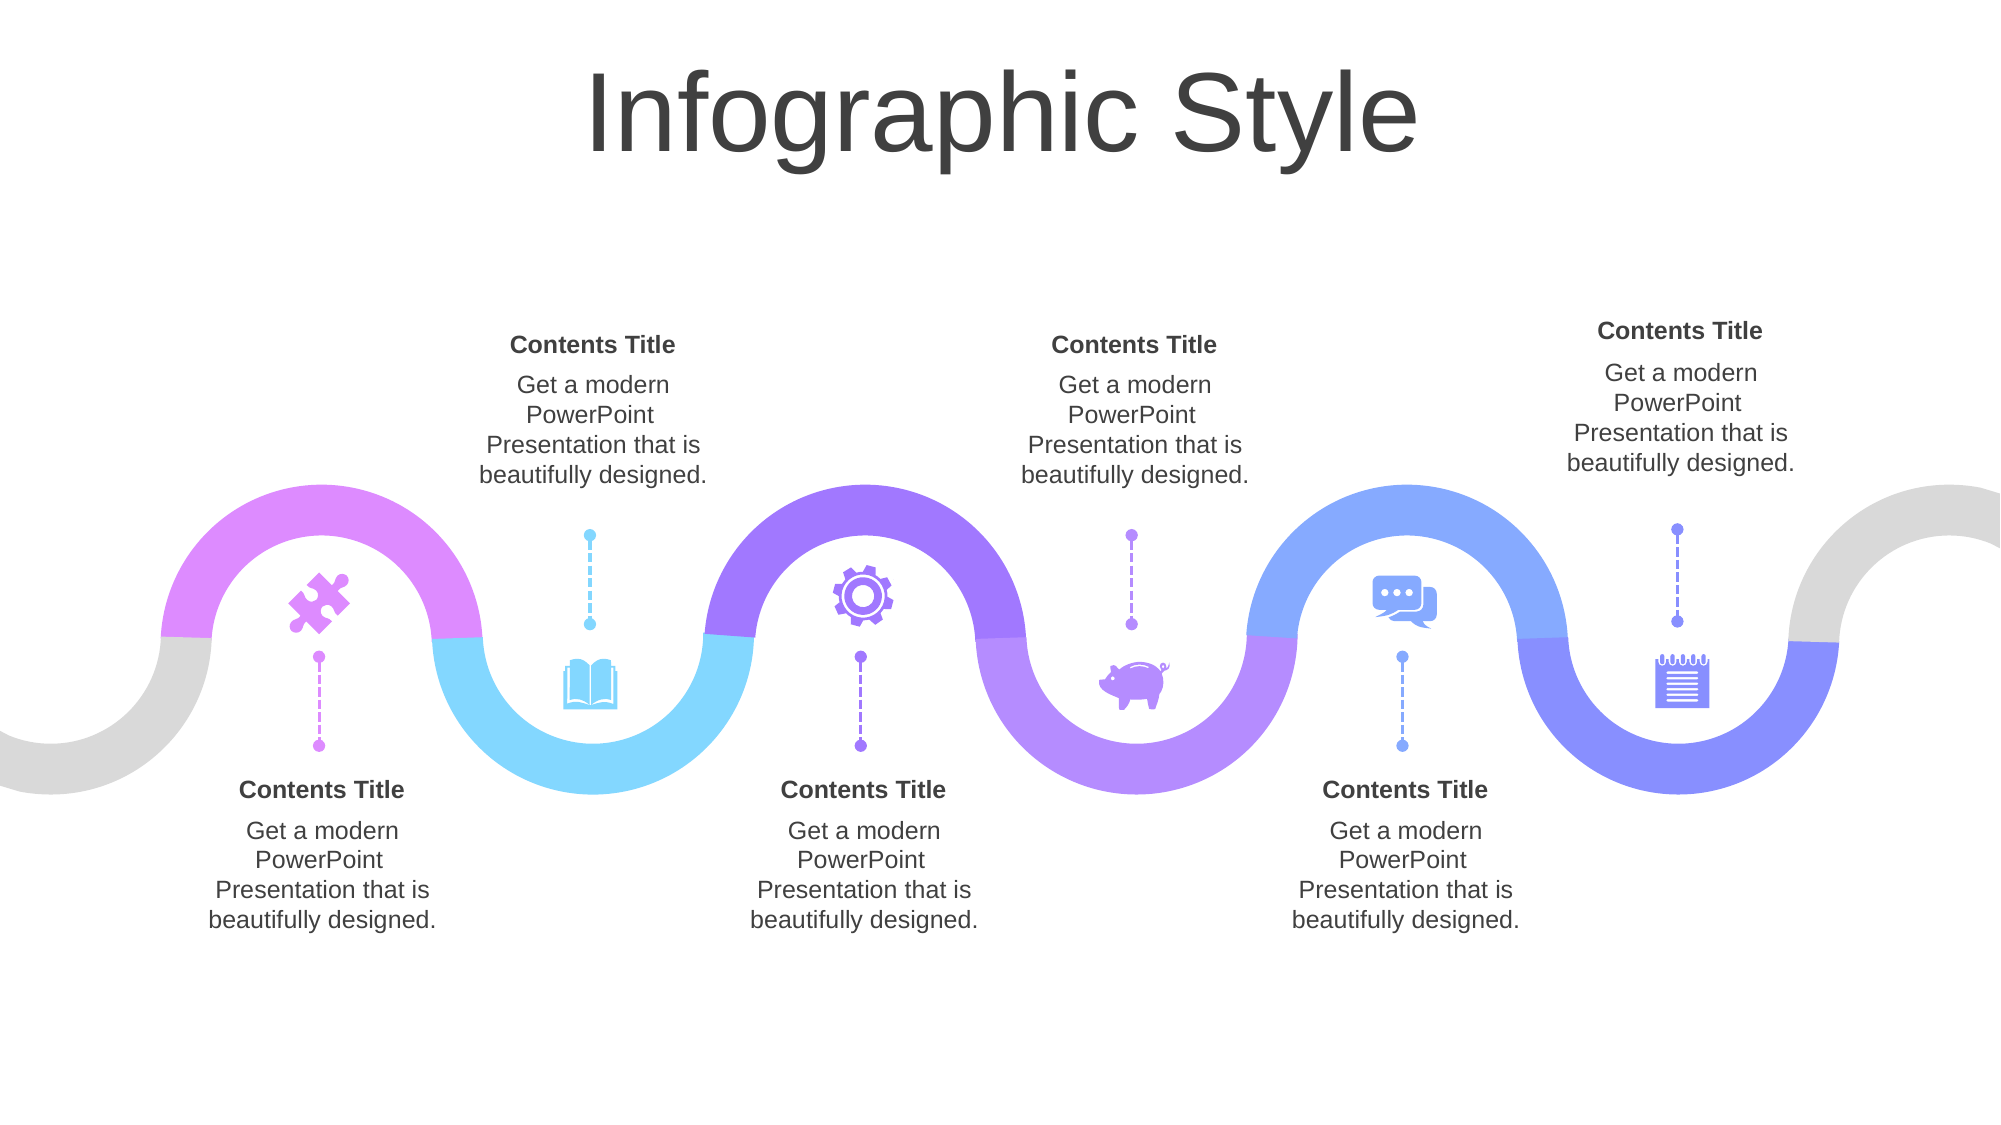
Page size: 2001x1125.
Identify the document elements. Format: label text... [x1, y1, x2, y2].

text_box [1097, 660, 1171, 711]
text_box [831, 563, 895, 628]
text_box [286, 571, 352, 636]
text_box [562, 657, 619, 711]
text_box Get a modern PowerPoint Presentation that is beautifully designed. [181, 812, 464, 942]
list Infographic Style [53, 55, 1952, 175]
text_box Get a modern PowerPoint Presentation that is beautifully designed. [994, 366, 1277, 496]
text_box [430, 631, 755, 796]
text_box [1787, 483, 2000, 644]
text_box [1245, 483, 1569, 641]
text_box [0, 635, 213, 796]
text_box [1371, 574, 1438, 630]
text_box [1654, 652, 1711, 710]
text_box Contents Title [1263, 766, 1548, 812]
text_box Contents Title [451, 320, 735, 366]
text_box Get a modern PowerPoint Presentation that is beautifully designed. [452, 366, 735, 496]
text_box [159, 483, 484, 637]
text_box [974, 636, 1299, 796]
text_box [703, 483, 1027, 639]
text_box Get a modern PowerPoint Presentation that is beautifully designed. [1536, 353, 1827, 484]
text_box Contents Title [1534, 307, 1827, 353]
text_box Get a modern PowerPoint Presentation that is beautifully designed. [1265, 812, 1548, 942]
text_box Get a modern PowerPoint Presentation that is beautifully designed. [723, 812, 1006, 942]
text_box Contents Title [722, 766, 1006, 812]
text_box Contents Title [992, 320, 1277, 366]
text_box [1516, 636, 1841, 796]
text_box Contents Title [180, 766, 464, 812]
